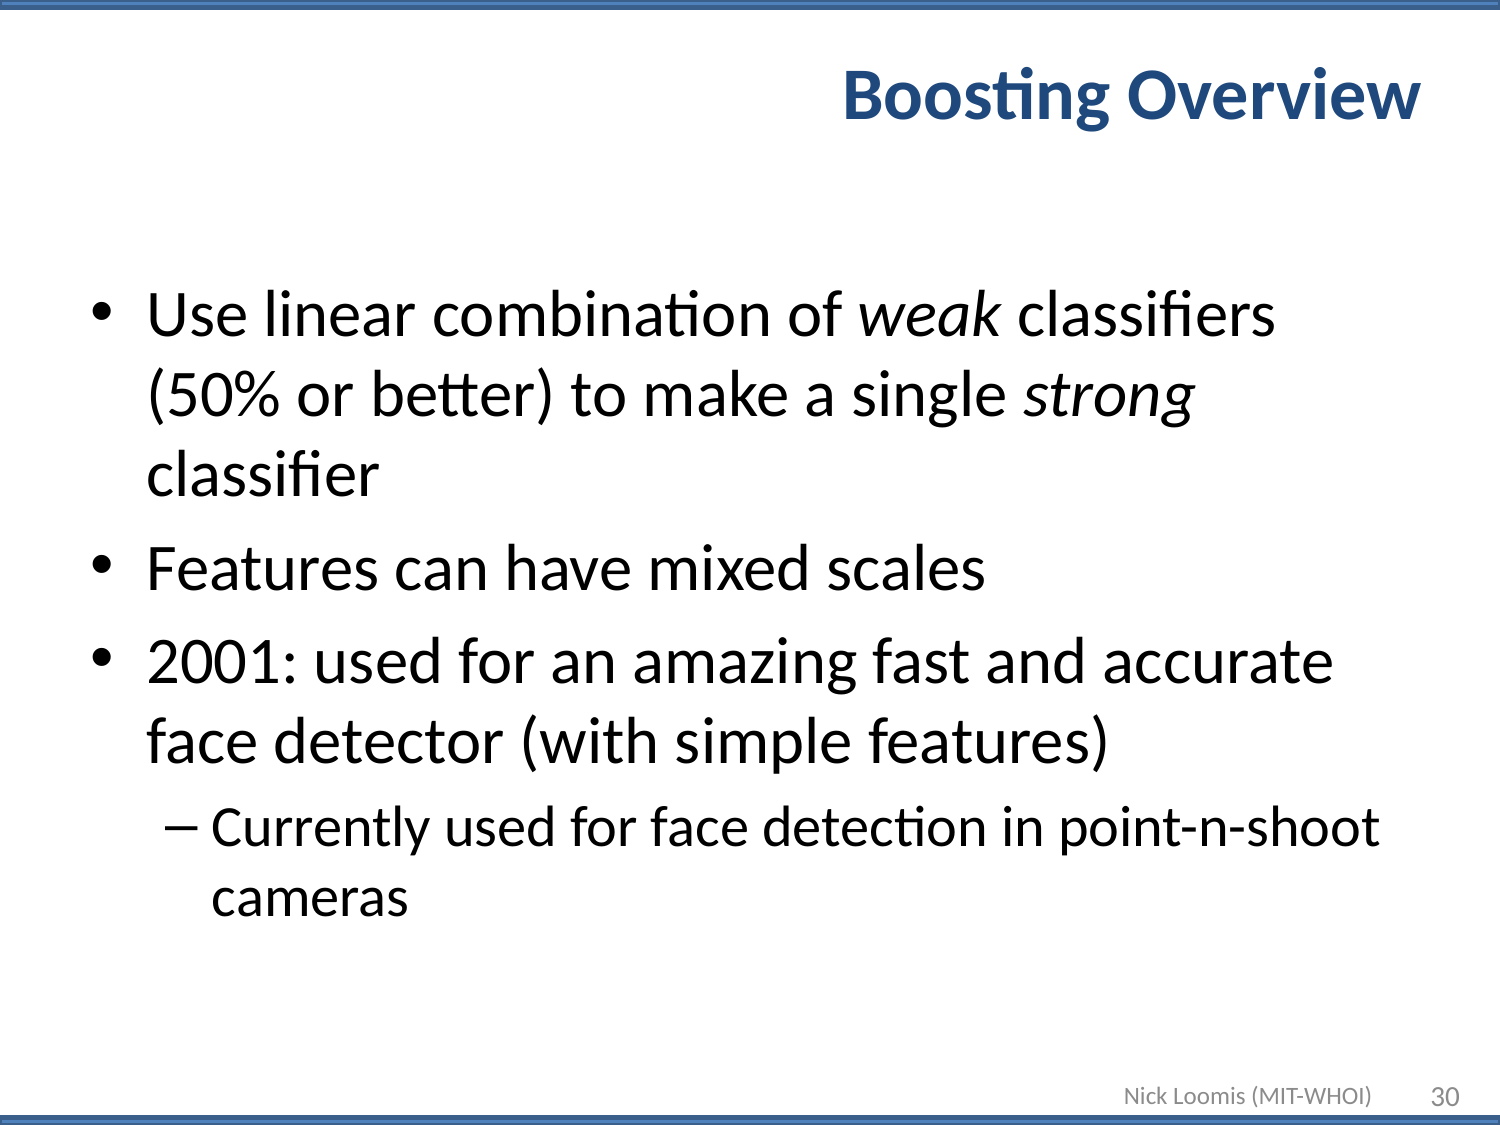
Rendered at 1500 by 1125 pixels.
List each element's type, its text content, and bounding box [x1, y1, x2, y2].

list Use linear combination of weak classifiers (50% or better) to make a single strong classifier Features can have mixed scales 2001: used for an amazing fast and accurate face detector (with simple features) Currently used for face detection in point-n-shoot cameras [75, 262, 1425, 1005]
title Boosting Overview [87, 37, 1438, 143]
slide_number 30 [1388, 1065, 1475, 1125]
footer Nick Loomis (MIT-WHOI) [1050, 1065, 1388, 1125]
